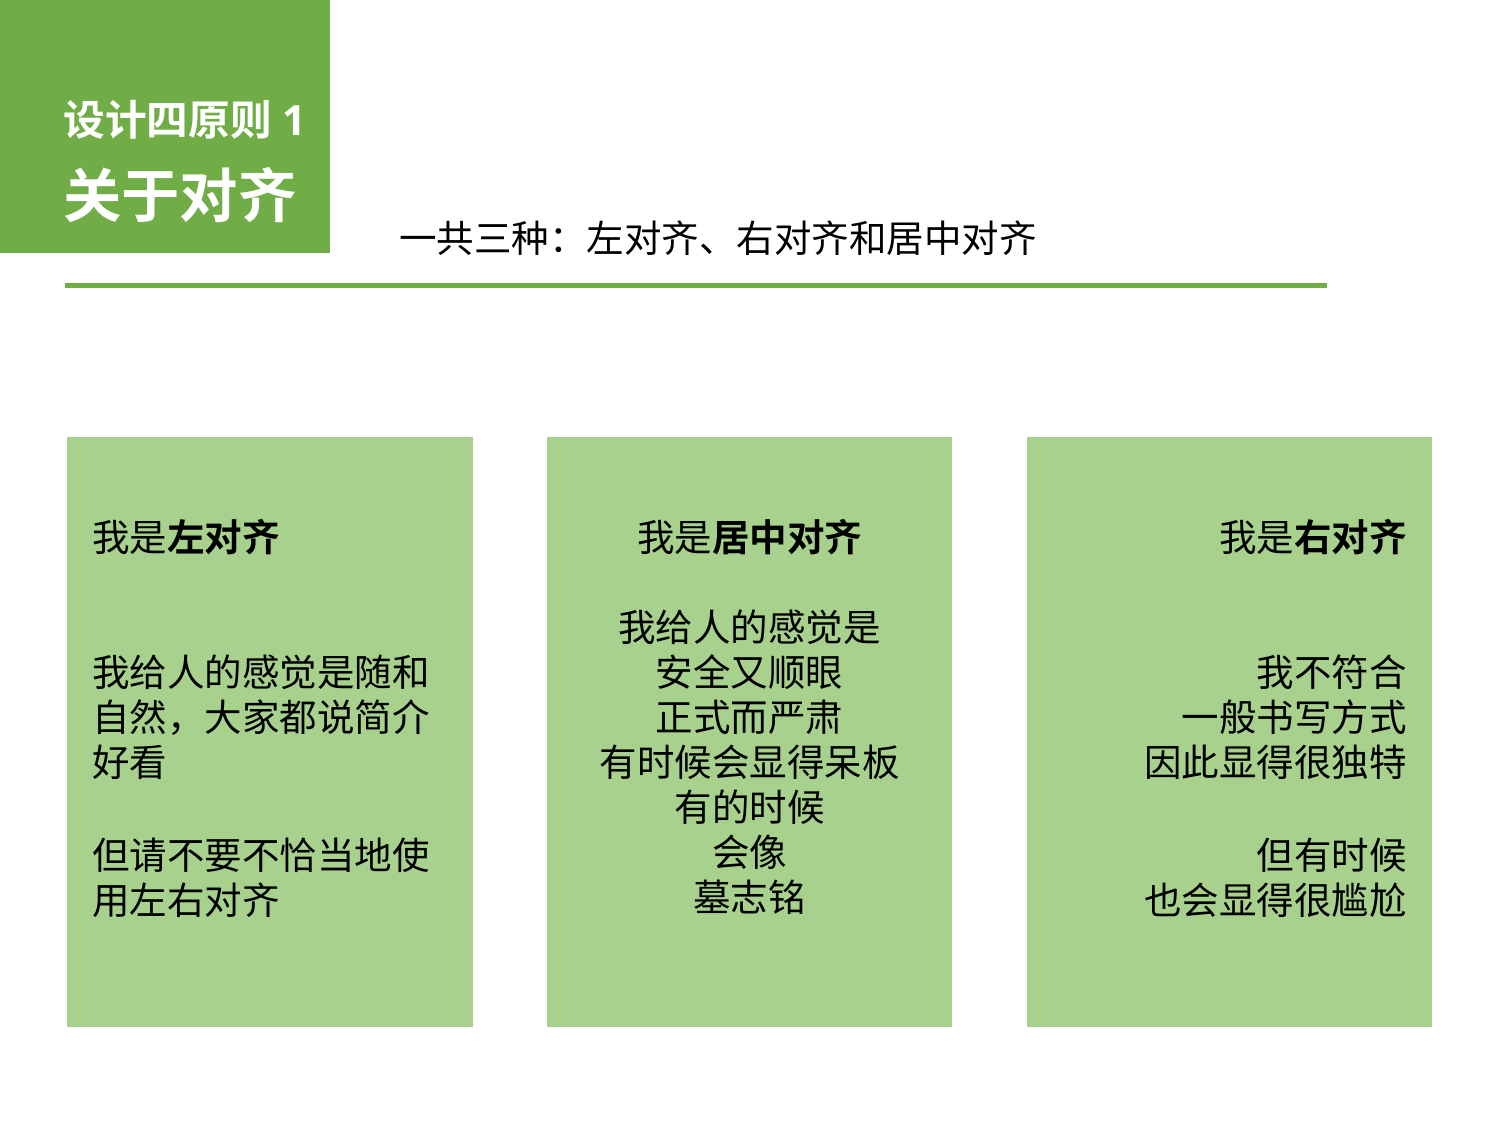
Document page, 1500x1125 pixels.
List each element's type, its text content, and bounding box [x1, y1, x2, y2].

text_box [1024, 435, 1434, 1029]
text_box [545, 435, 954, 1029]
text_box 关于对齐 [48, 152, 336, 237]
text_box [65, 435, 475, 1029]
text_box [0, 0, 333, 257]
text_box 设计四原则1 [48, 86, 336, 152]
text_box 一共三种：左对齐、右对齐和居中对齐 [384, 207, 1119, 268]
